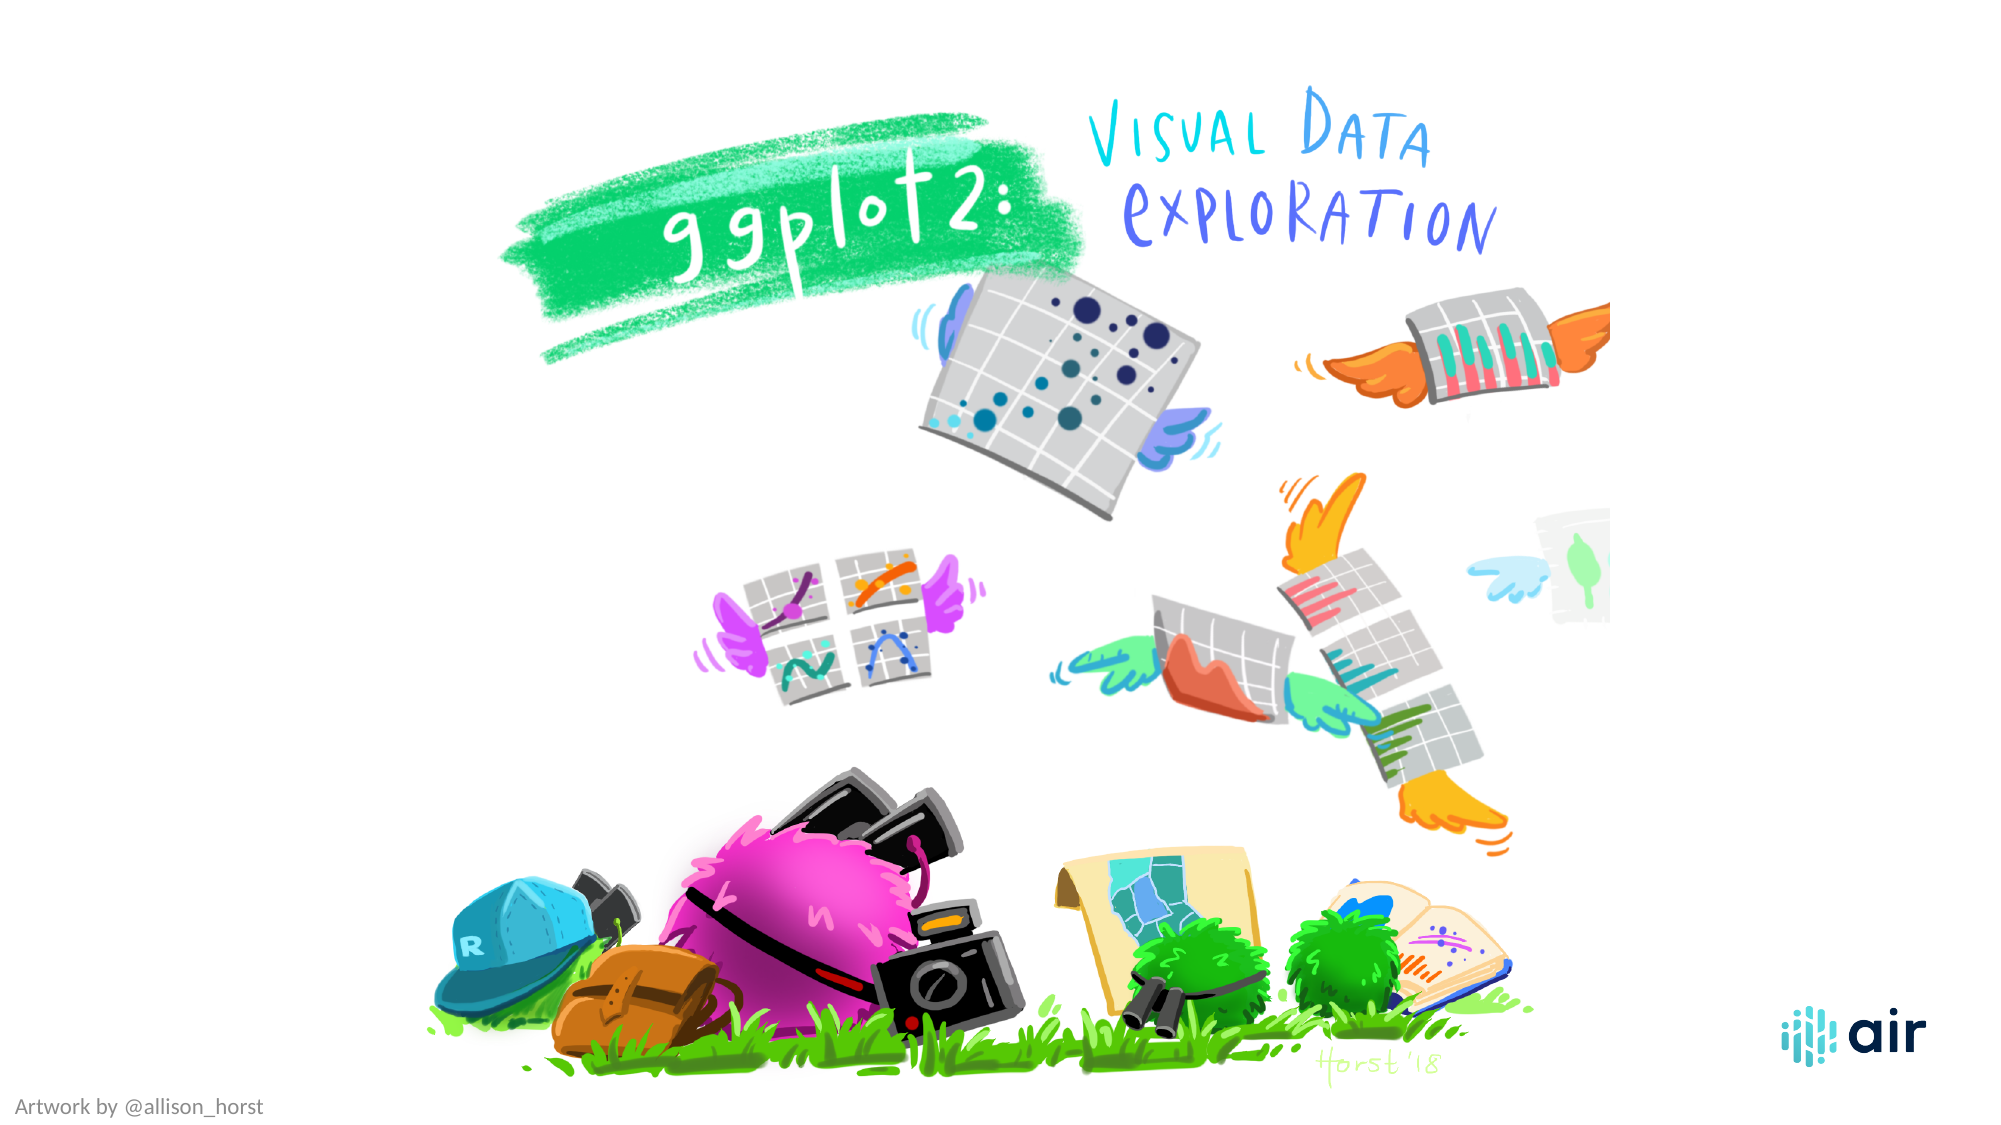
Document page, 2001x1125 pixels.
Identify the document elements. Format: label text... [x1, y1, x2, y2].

picture [390, 0, 1610, 1125]
picture [1773, 1001, 1932, 1070]
text_box Artwork by @allison_horst [0, 1084, 390, 1125]
